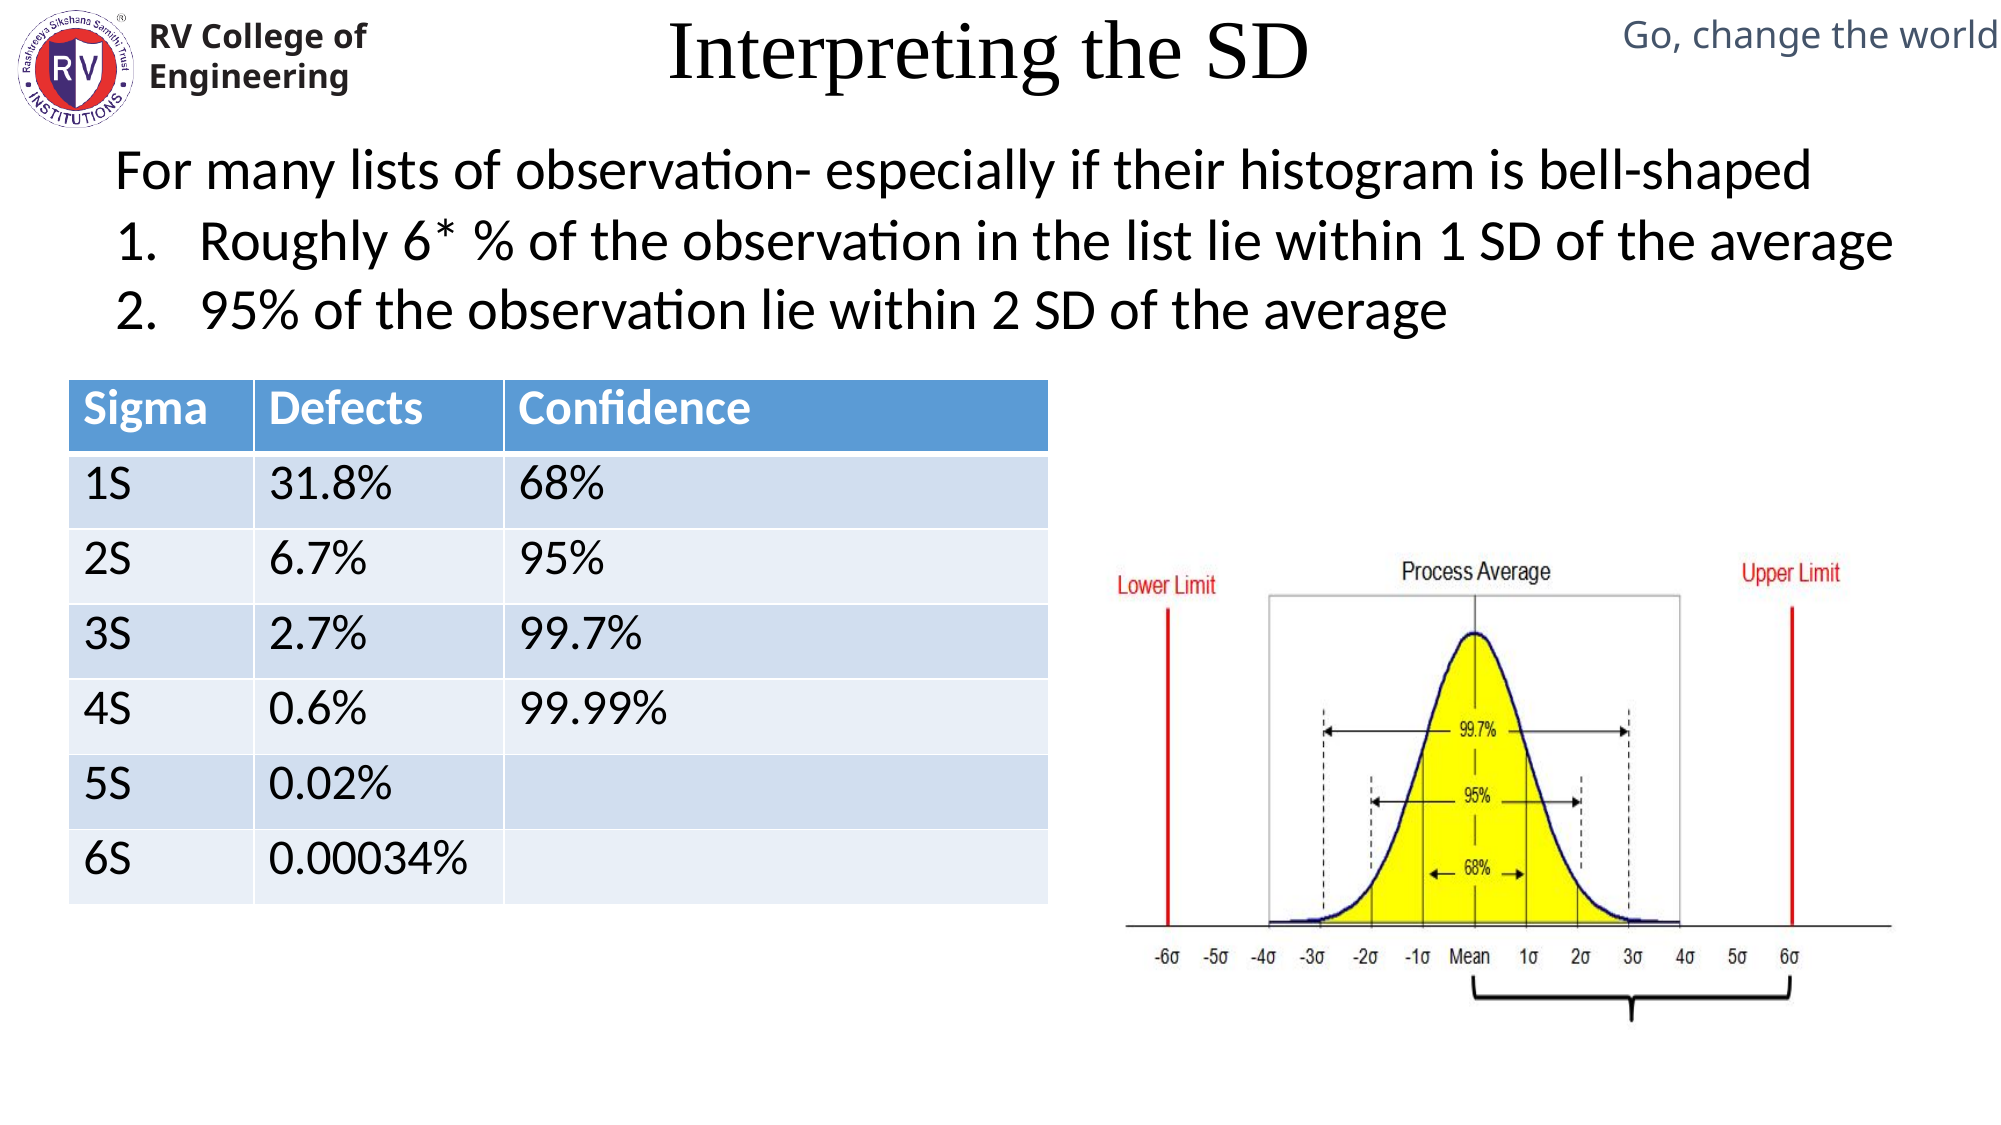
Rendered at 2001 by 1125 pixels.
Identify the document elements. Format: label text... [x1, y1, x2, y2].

table_cell 2S [69, 530, 253, 603]
table_cell 0.00034% [255, 830, 503, 904]
table_cell 99.7% [505, 605, 1048, 678]
table_cell [505, 830, 1048, 904]
text_box Interpreting the SD [190, 0, 1810, 103]
picture [17, 10, 134, 128]
table_cell 5S [69, 755, 253, 829]
table_cell 0.6% [255, 680, 503, 754]
table_cell [505, 755, 1048, 829]
table_cell 2.7% [255, 605, 503, 678]
picture [1070, 528, 1902, 1030]
table_header Defects [255, 380, 503, 451]
table_cell 4S [69, 680, 253, 754]
table_header Confidence [505, 380, 1048, 451]
table_header Sigma [69, 380, 253, 451]
table_cell 0.02% [255, 755, 503, 829]
text_box [60, 151, 1979, 377]
table_cell 31.8% [255, 457, 503, 528]
table_cell 1S [69, 457, 253, 528]
text_box For many lists of observation- especially if their histogram is bell-shaped Roughly 6* % of the observation in the list lie within 1 SD of the average 95% of the observation lie within 2 SD of the average [100, 124, 1940, 349]
text_box Mechanical Engineering Department [735, 45, 2000, 241]
table_cell 95% [505, 530, 1048, 603]
table_cell 68% [505, 457, 1048, 528]
table_cell 6S [69, 830, 253, 904]
table_cell 3S [69, 605, 253, 678]
table_cell 6.7% [255, 530, 503, 603]
table_cell 99.99% [505, 680, 1048, 754]
